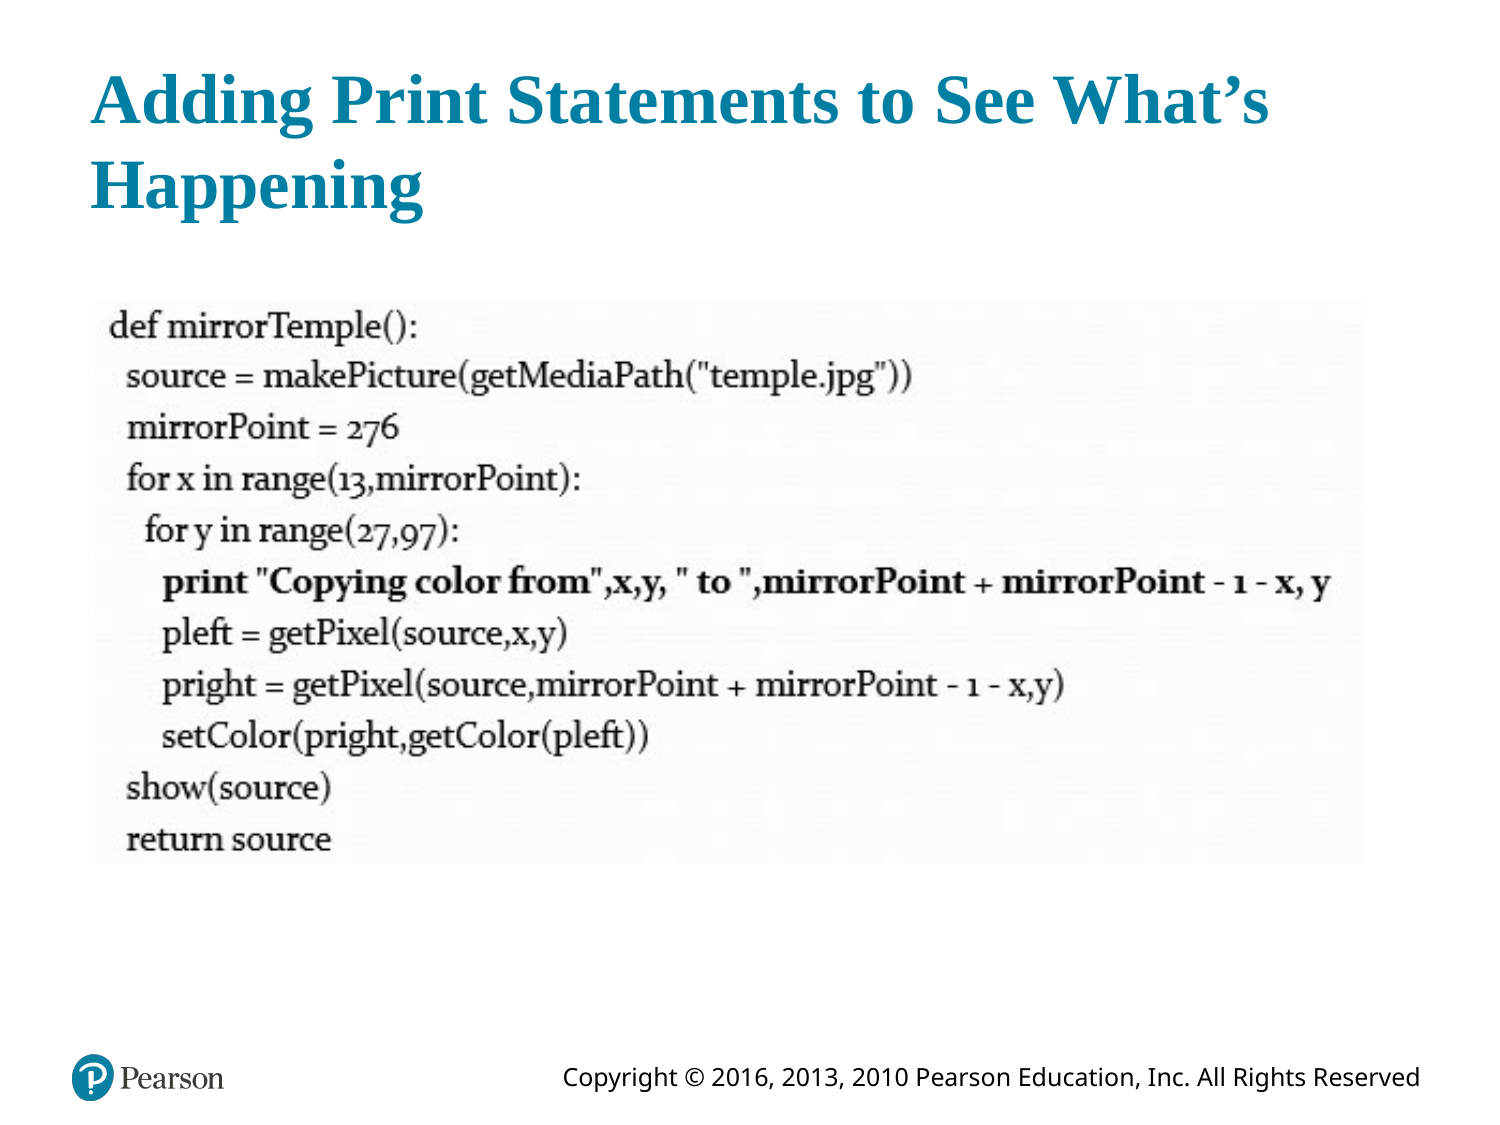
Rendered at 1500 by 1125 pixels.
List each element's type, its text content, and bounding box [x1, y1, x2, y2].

picture [80, 1063, 106, 1088]
title Adding Print Statements to See What’s Happening [75, 37, 1425, 256]
picture [72, 1054, 88, 1070]
picture [72, 1087, 83, 1101]
picture [98, 1054, 224, 1101]
picture [94, 301, 1365, 864]
